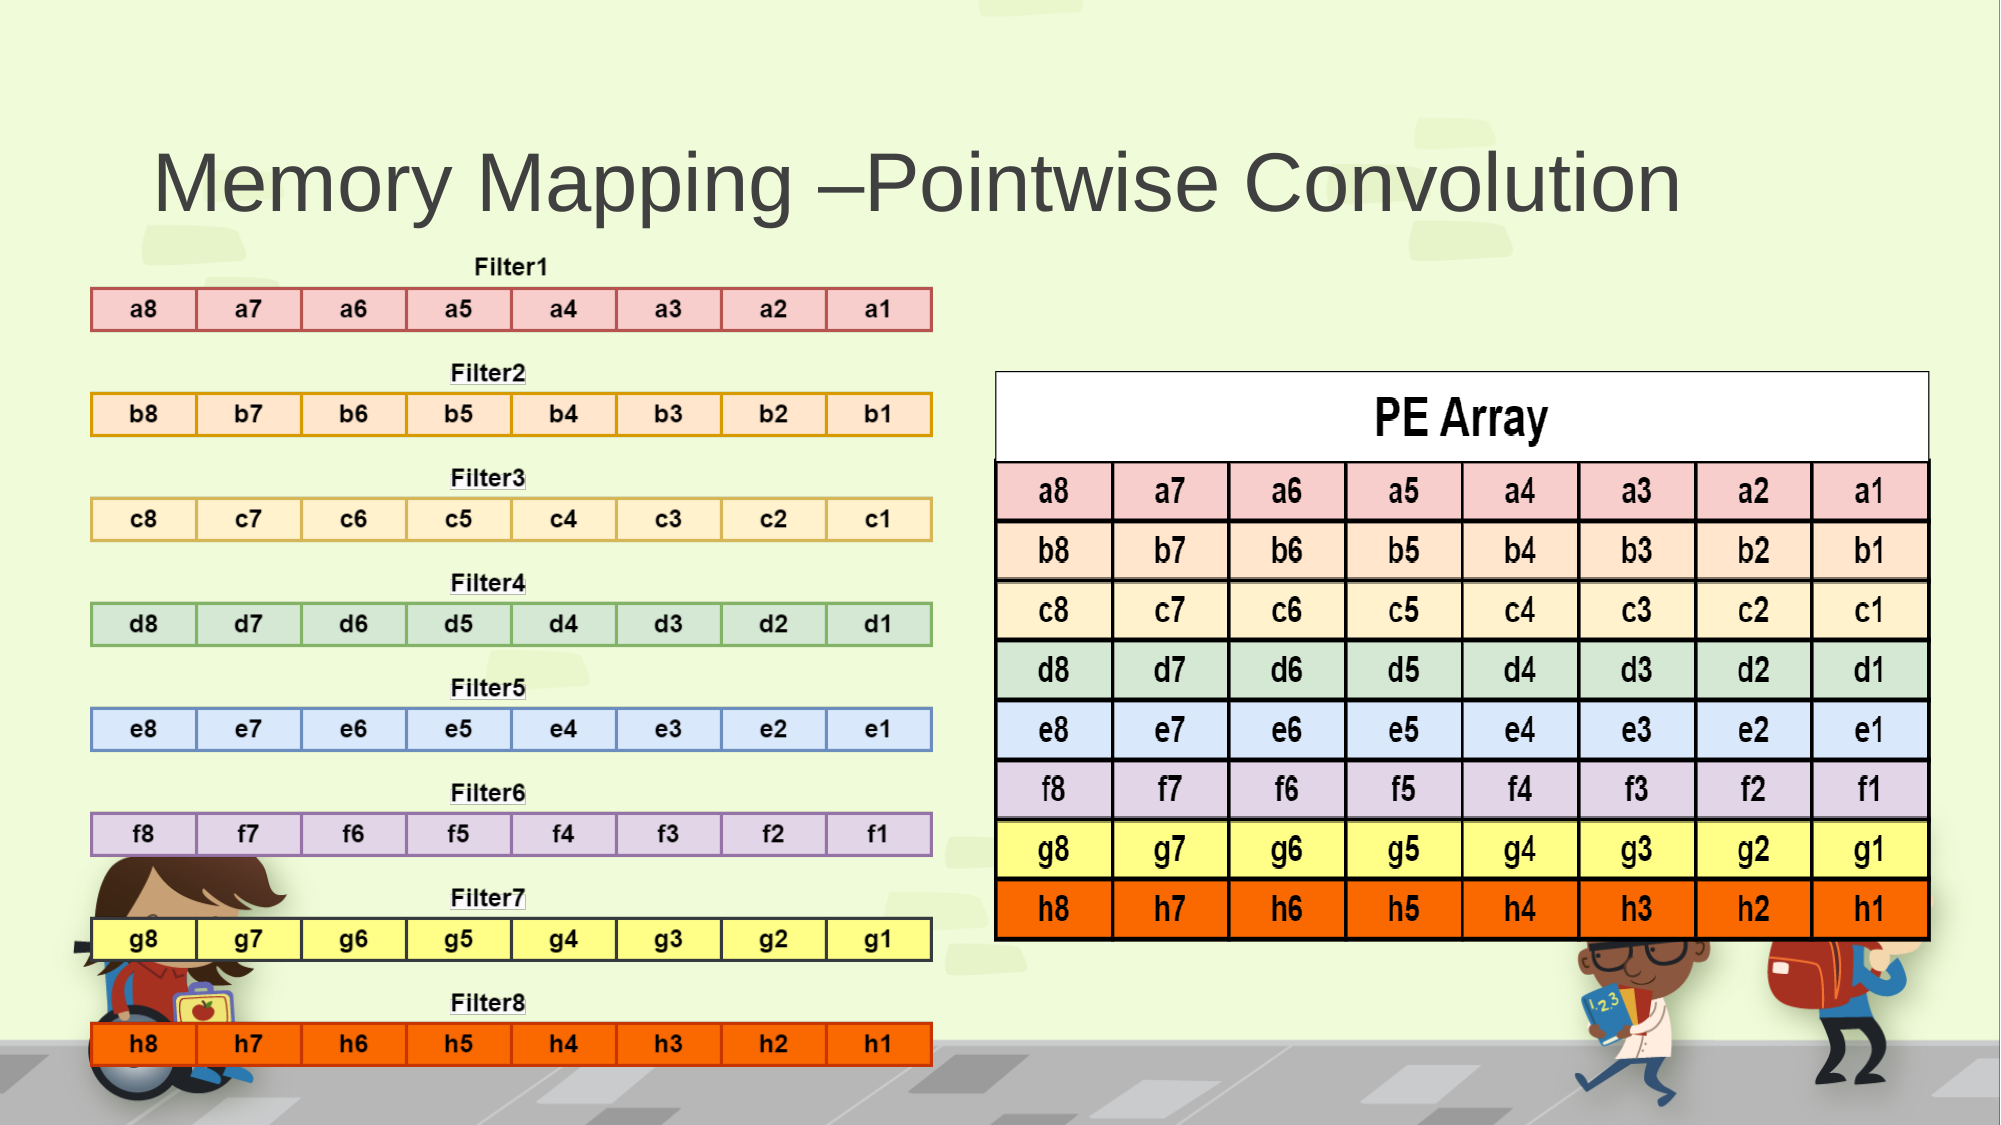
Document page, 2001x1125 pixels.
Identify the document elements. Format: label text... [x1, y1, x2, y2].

picture [0, 0, 2000, 1125]
title Memory Mapping –Pointwise Convolution [137, 59, 1948, 238]
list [976, 349, 1948, 965]
